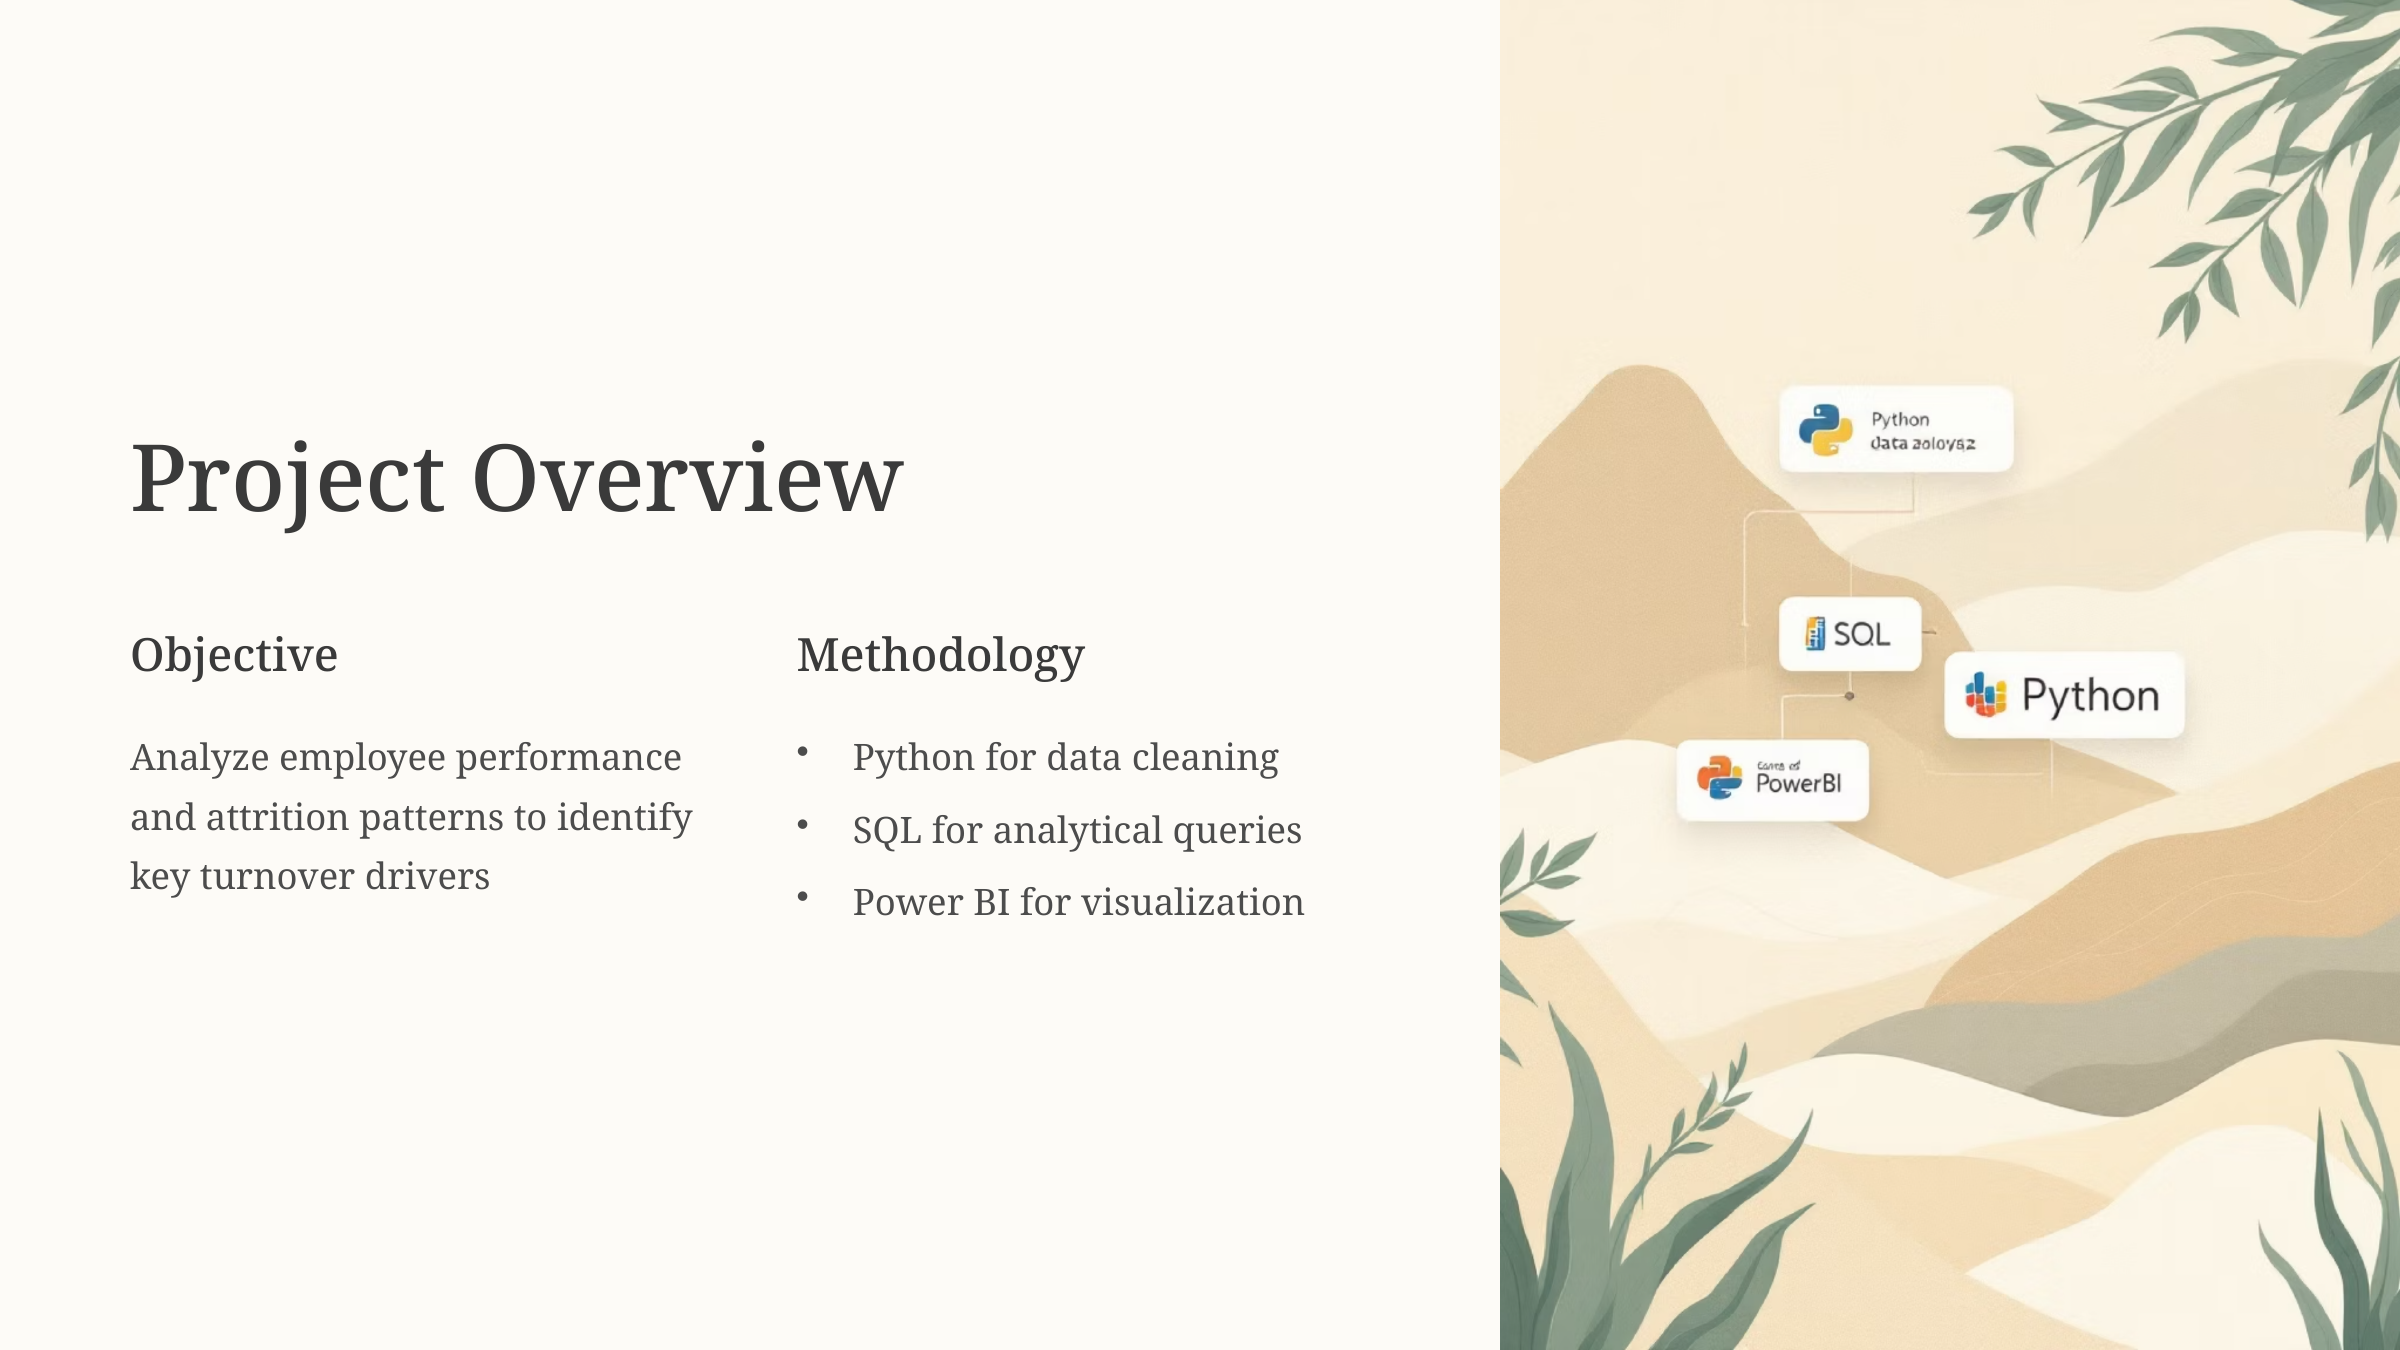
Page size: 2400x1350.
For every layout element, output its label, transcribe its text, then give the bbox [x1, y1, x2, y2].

text_box SQL for analytical queries [796, 790, 1371, 851]
text_box Methodology [796, 623, 1262, 682]
text_box Analyze employee performance and attrition patterns to identify key turnover drivers [130, 718, 705, 897]
picture [1499, 0, 2400, 1350]
text_box Power BI for visualization [796, 863, 1371, 923]
text_box Python for data cleaning [796, 718, 1371, 778]
text_box Project Overview [130, 413, 1061, 531]
text_box Objective [130, 623, 596, 682]
